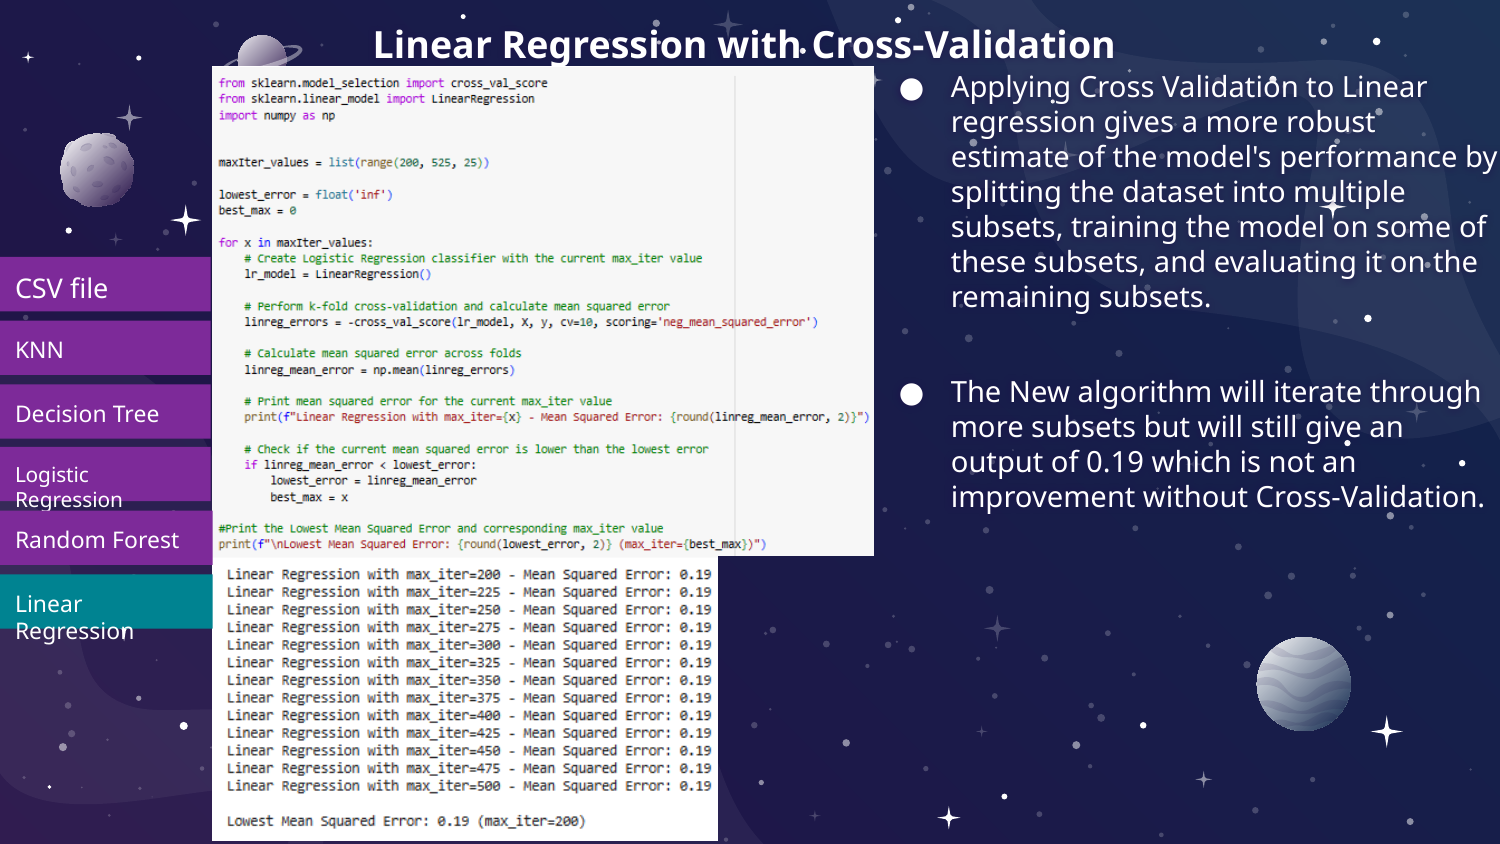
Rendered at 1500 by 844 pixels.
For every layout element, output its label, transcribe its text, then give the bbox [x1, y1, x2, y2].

text_box Decision Tree [0, 384, 207, 439]
text_box Random Forest [0, 510, 207, 565]
text_box Linear Regression [0, 574, 207, 629]
text_box KNN [0, 320, 207, 375]
title Linear Regression with Cross-Validation [210, 0, 1280, 66]
text_box Logistic Regression [0, 446, 207, 502]
text_box CSV file [0, 256, 207, 312]
picture [212, 65, 874, 841]
list Applying Cross Validation to Linear regression gives a more robust estimate of the model's performance by splitting the dataset into multiple subsets, training the model on some of these subsets, and evaluating it on the remaining subsets. The New algorithm will iterate through more subsets but will still give an output of 0.19 which is not an improvement without Cross-Validation. [875, 68, 1500, 821]
